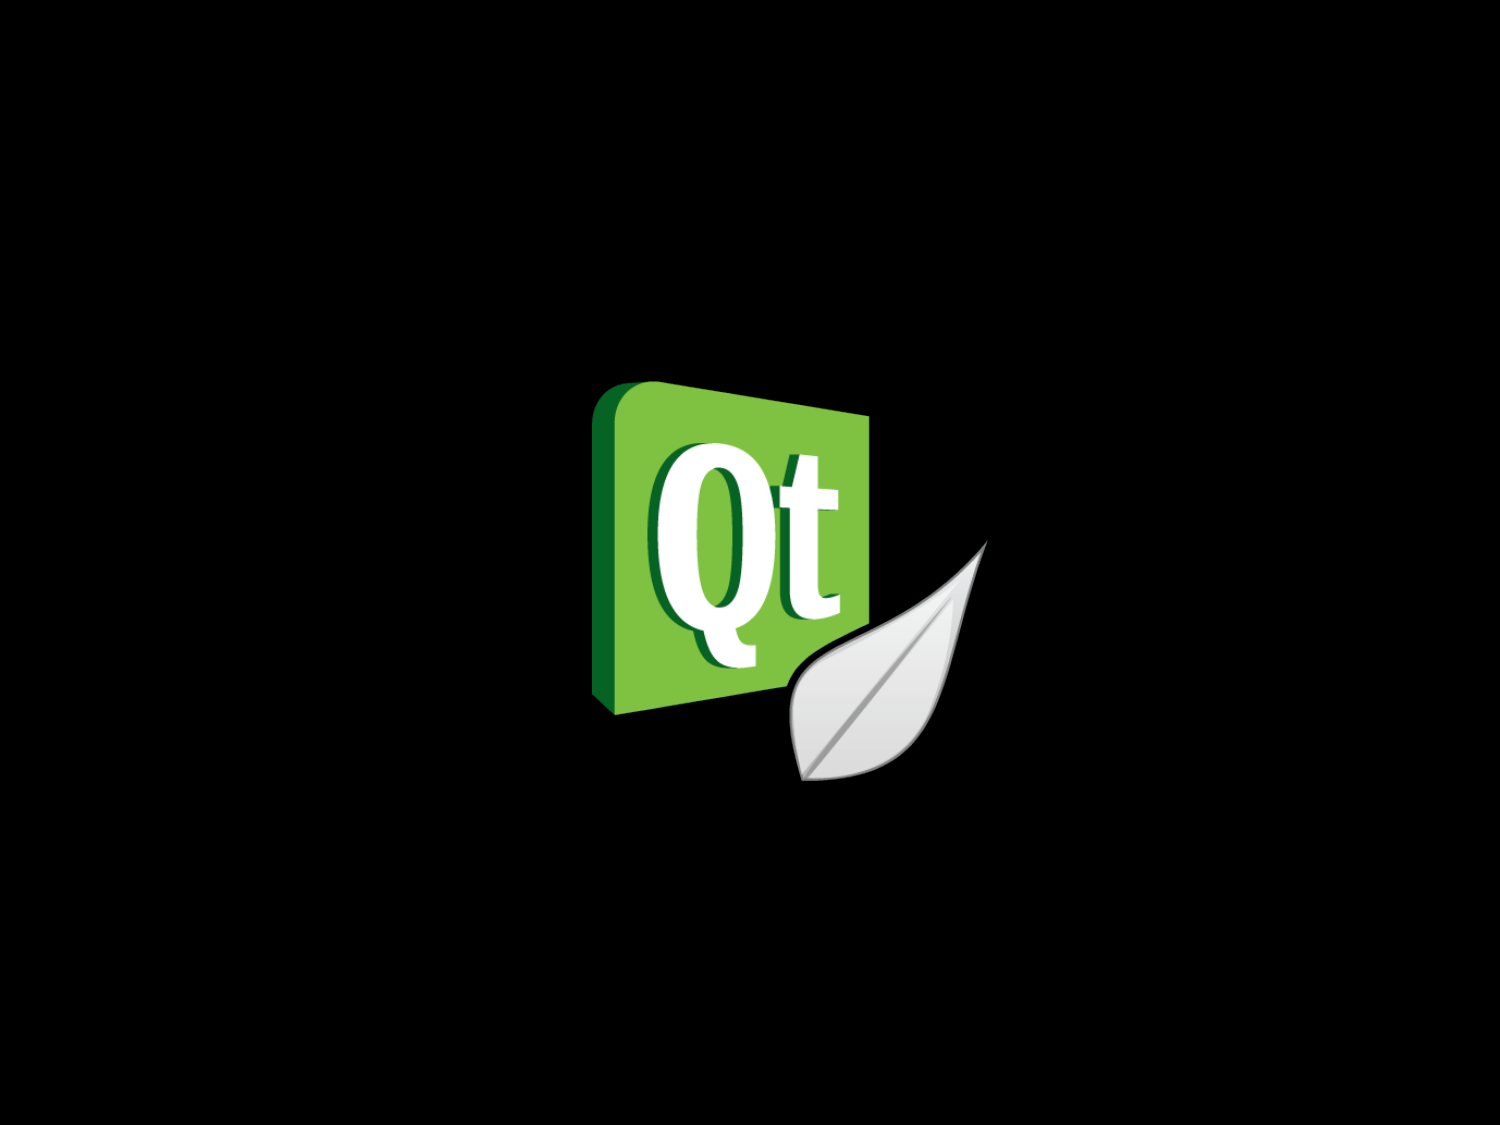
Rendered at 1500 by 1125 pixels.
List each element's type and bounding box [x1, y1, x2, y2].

picture [592, 381, 997, 782]
